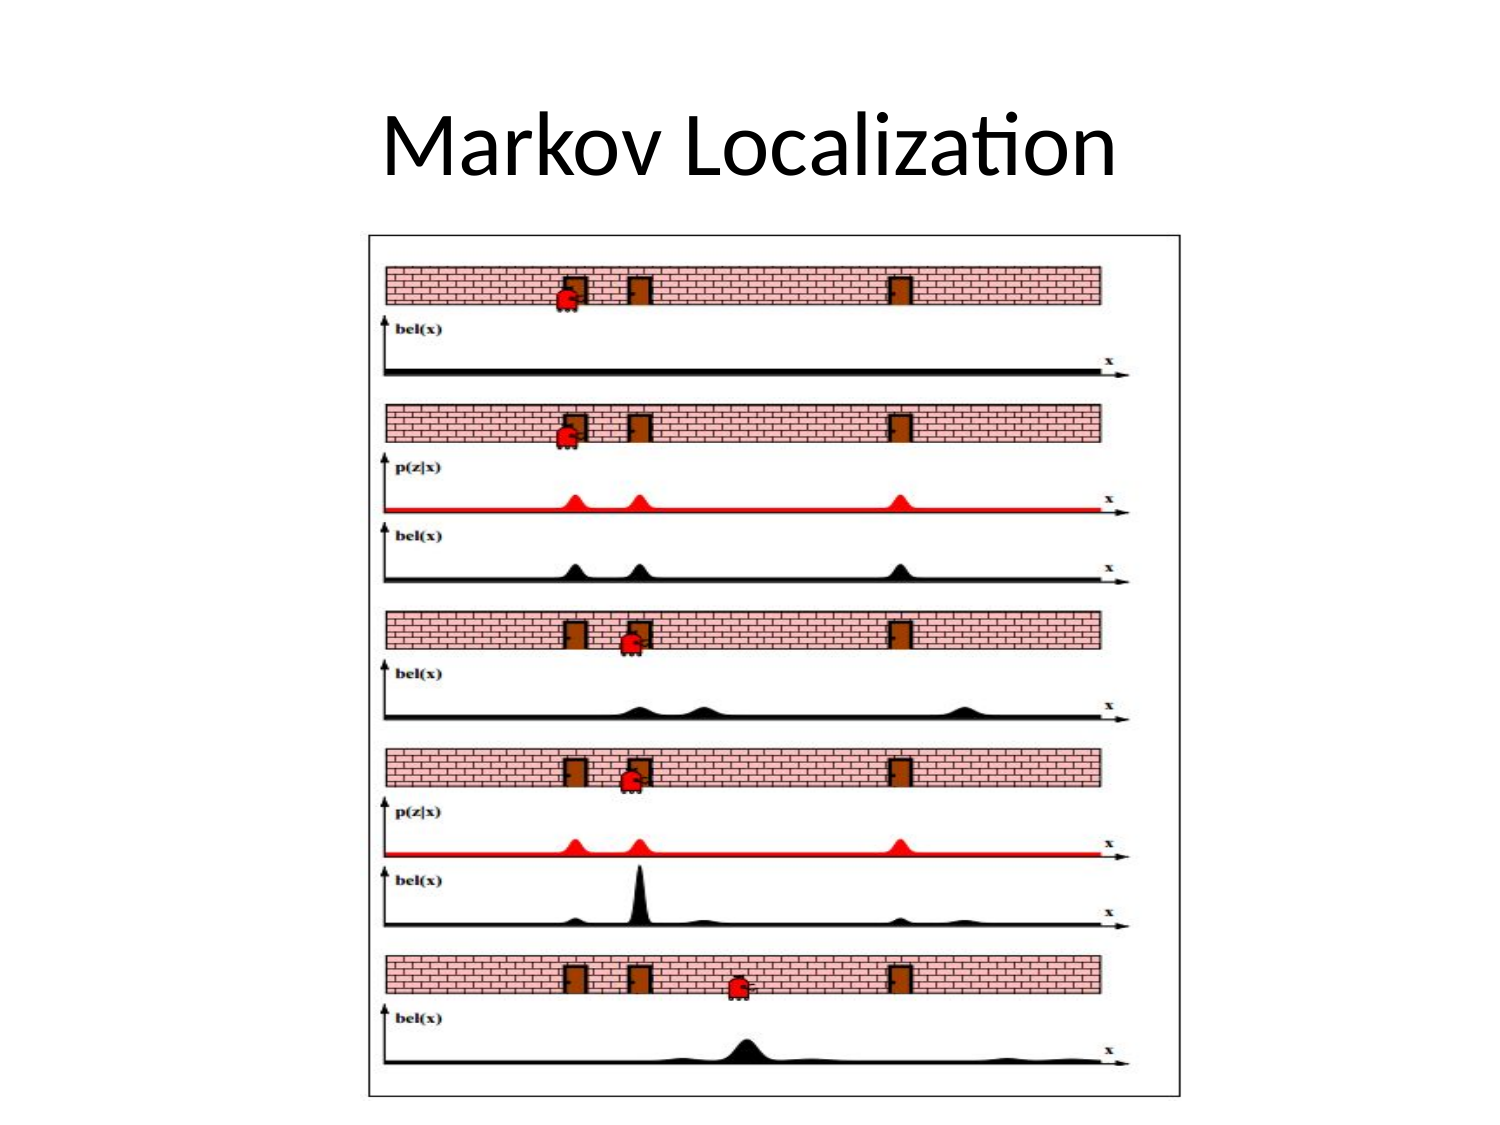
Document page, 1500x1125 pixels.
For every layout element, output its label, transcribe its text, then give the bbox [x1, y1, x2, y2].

title Markov Localization [75, 45, 1425, 233]
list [359, 231, 1188, 1102]
